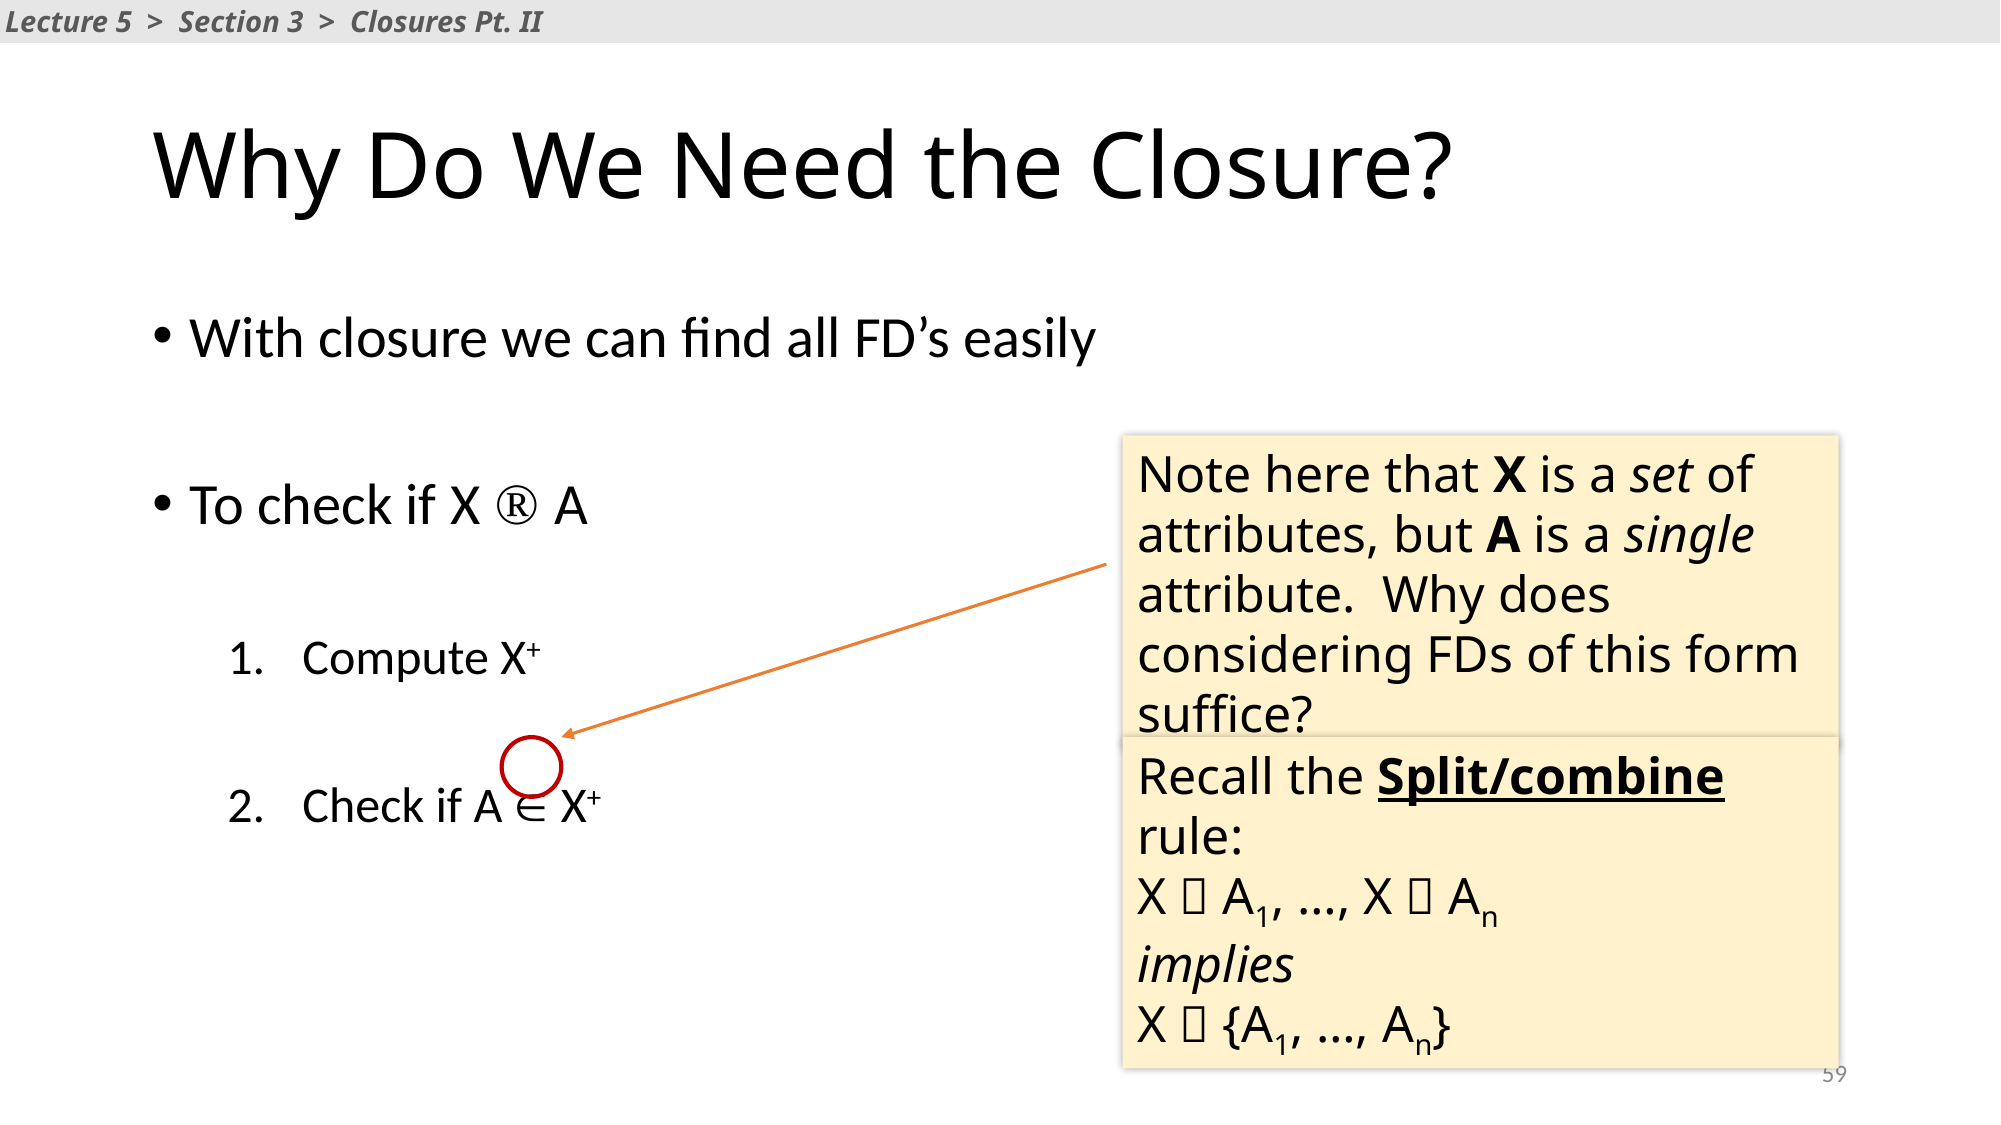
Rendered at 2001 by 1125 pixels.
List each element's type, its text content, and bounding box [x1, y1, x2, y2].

text_box Recall the Split/combine rule: X  A1, …, X  An implies X  {A1, …, An} [1122, 737, 1839, 1069]
title Why Do We Need the Closure? [137, 59, 1863, 278]
text_box [500, 736, 563, 798]
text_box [0, 0, 2000, 47]
slide_number 59 [1412, 1042, 1863, 1103]
text_box Note here that X is a set of attributes, but A is a single attribute. Why does considering FDs of this form suffice? [1122, 435, 1839, 733]
list With closure we can find all FD’s easily To check if X ® A Compute X+ Check if A Î X+ [137, 299, 1863, 1014]
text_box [561, 564, 1107, 738]
